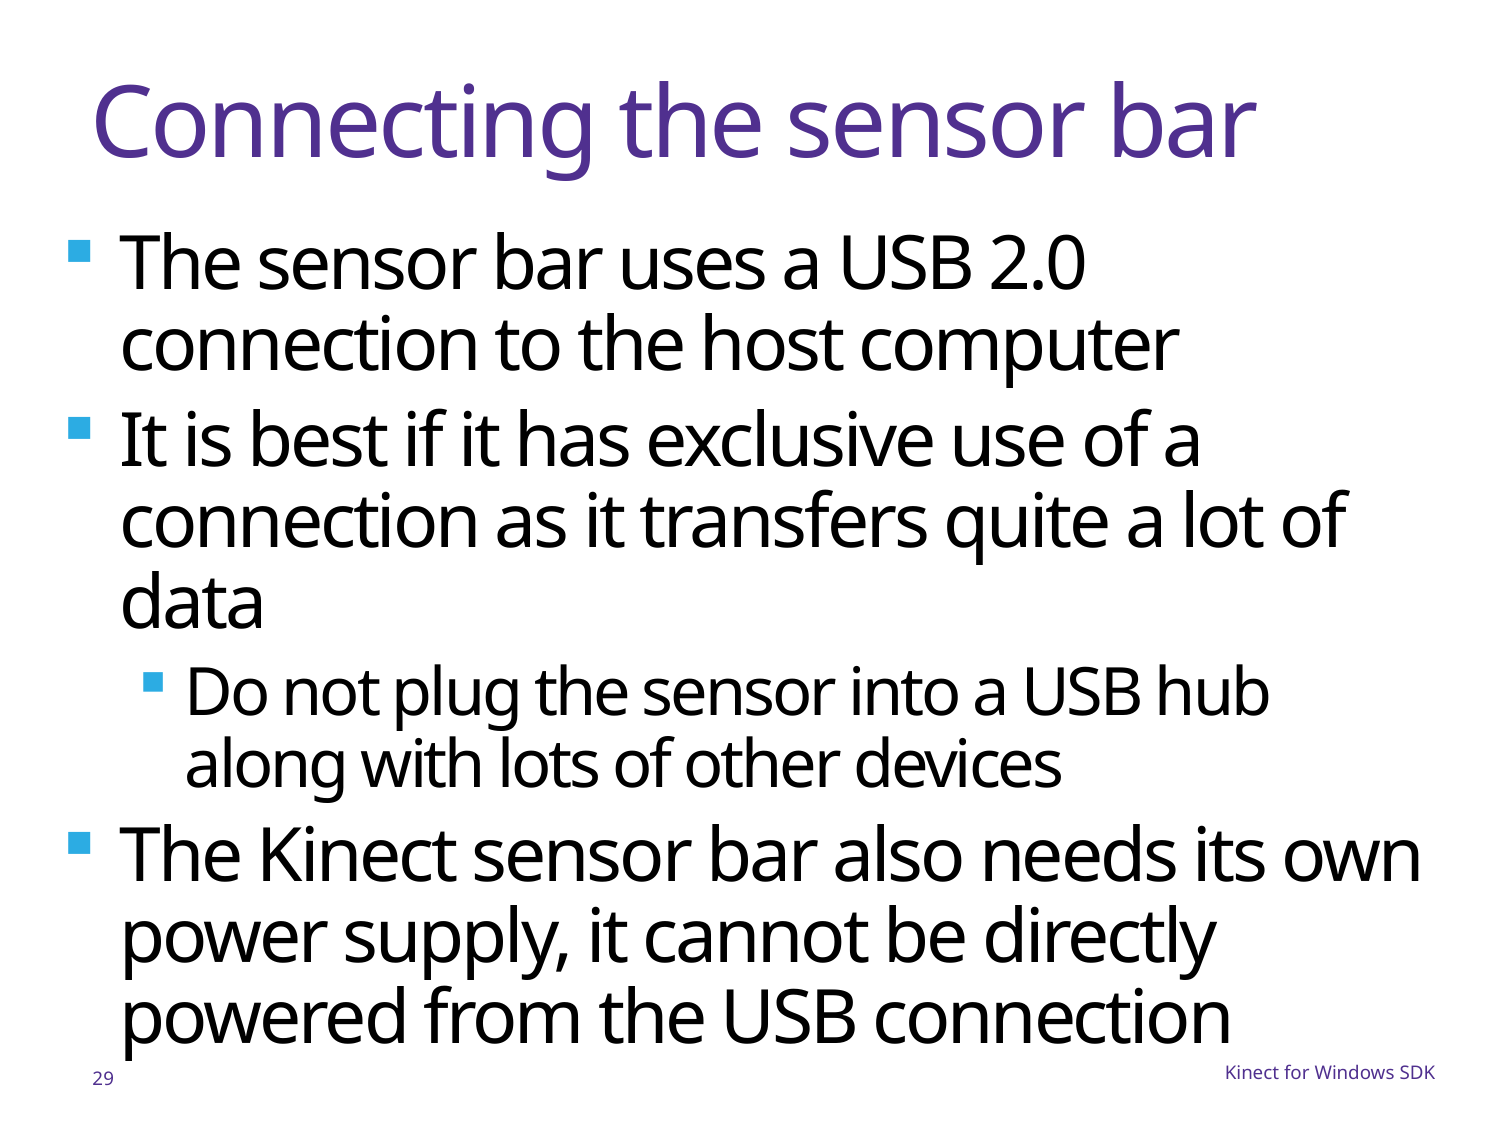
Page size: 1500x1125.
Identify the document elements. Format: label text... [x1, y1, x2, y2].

title Connecting the sensor bar [90, 70, 1463, 180]
list The sensor bar uses a USB 2.0 connection to the host computer It is best if it has exclusive use of a connection as it transfers quite a lot of data Do not plug the sensor into a USB hub along with lots of other devices The Kinect sensor bar also needs its own power supply, it cannot be directly powered from the USB connection [62, 224, 1435, 996]
slide_number 29 [0, 1053, 114, 1107]
